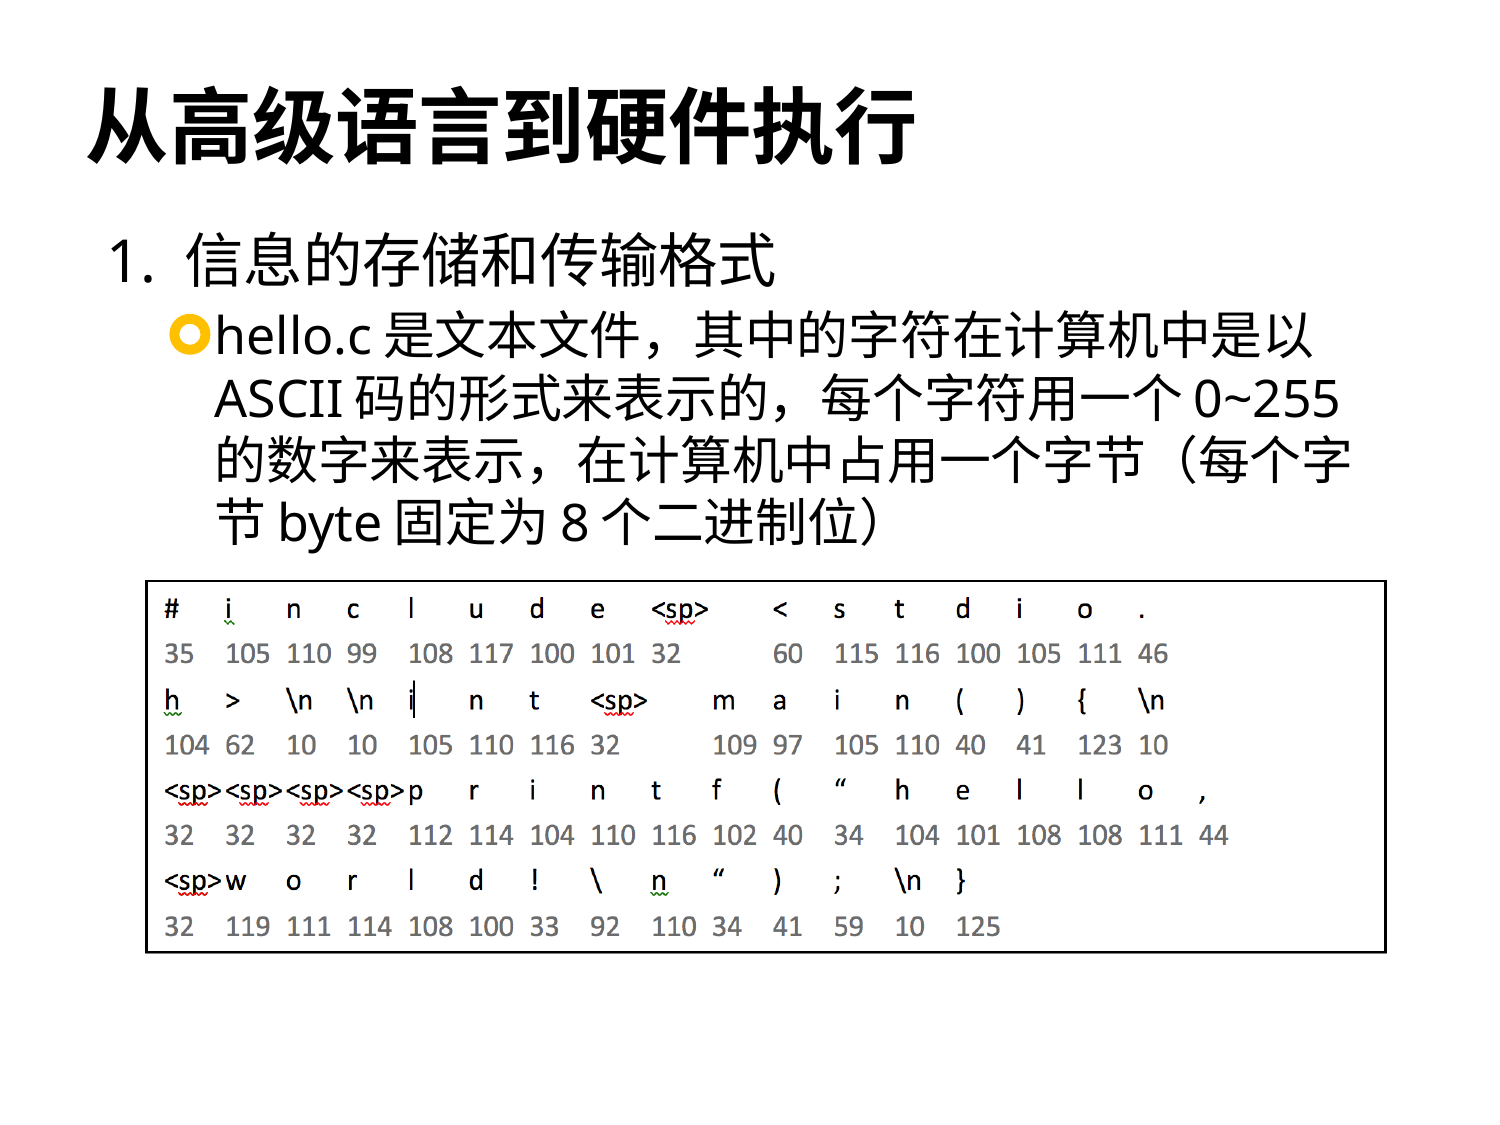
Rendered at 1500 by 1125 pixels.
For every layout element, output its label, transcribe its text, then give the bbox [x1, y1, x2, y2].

list 1. 信息的存储和传输格式 hello.c是文本文件，其中的字符在计算机中是以ASCII码的形式来表示的，每个字符用一个0~255的数字来表示，在计算机中占用一个字节（每个字节byte固定为8个二进制位） [91, 215, 1413, 564]
picture [142, 580, 1391, 959]
title 从高级语言到硬件执行 [70, 70, 1430, 183]
